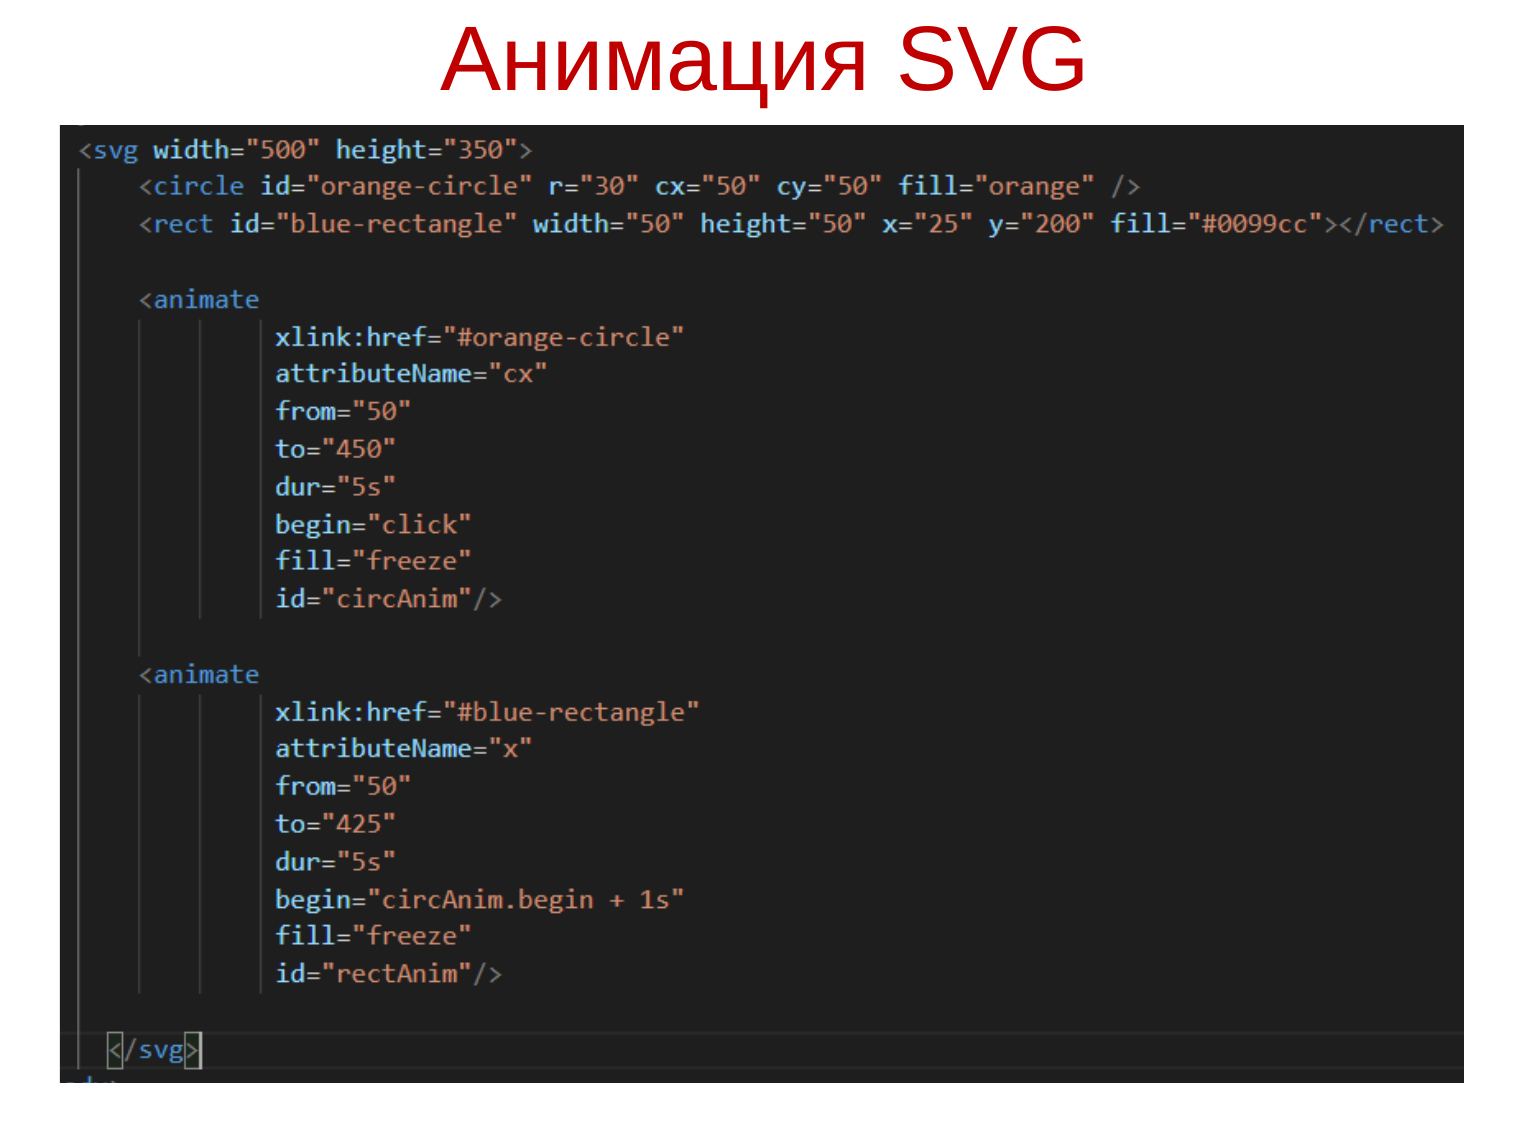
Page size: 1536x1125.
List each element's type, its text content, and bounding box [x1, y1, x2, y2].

title Анимация SVG [74, 0, 1457, 124]
picture [59, 125, 1465, 1083]
